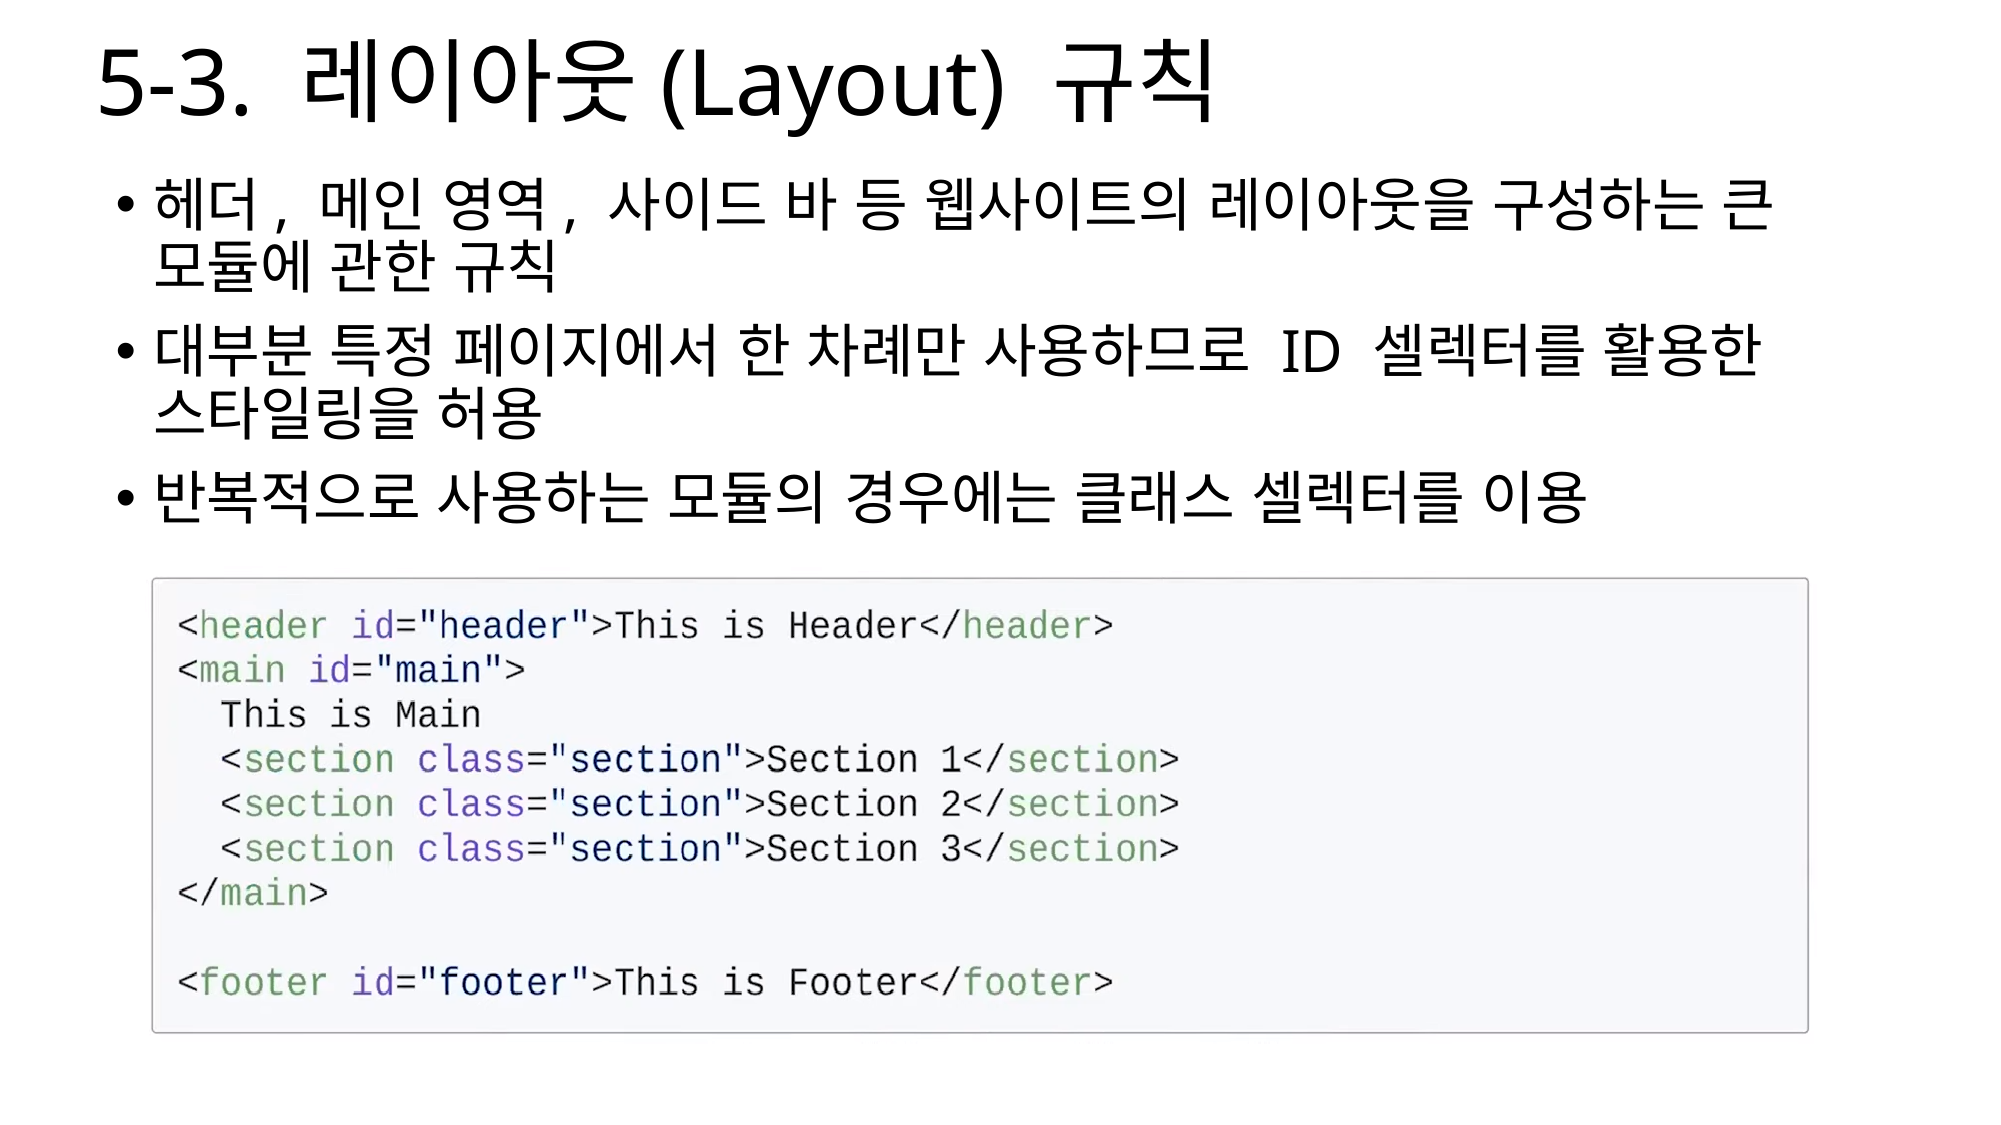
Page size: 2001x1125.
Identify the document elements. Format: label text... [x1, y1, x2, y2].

picture [144, 565, 1818, 1044]
list 헤더, 메인 영역, 사이드 바 등 웹사이트의 레이아웃을 구성하는 큰 모듈에 관한 규칙 대부분 특정 페이지에서 한 차례만 사용하므로 ID 셀렉터를 활용한 스타일링을 허용 반복적으로 사용하는 모듈의 경우에는 클래스 셀렉터를 이용 [100, 168, 1916, 566]
title 5-3. 레이아웃(Layout) 규칙 [80, 2, 1806, 169]
